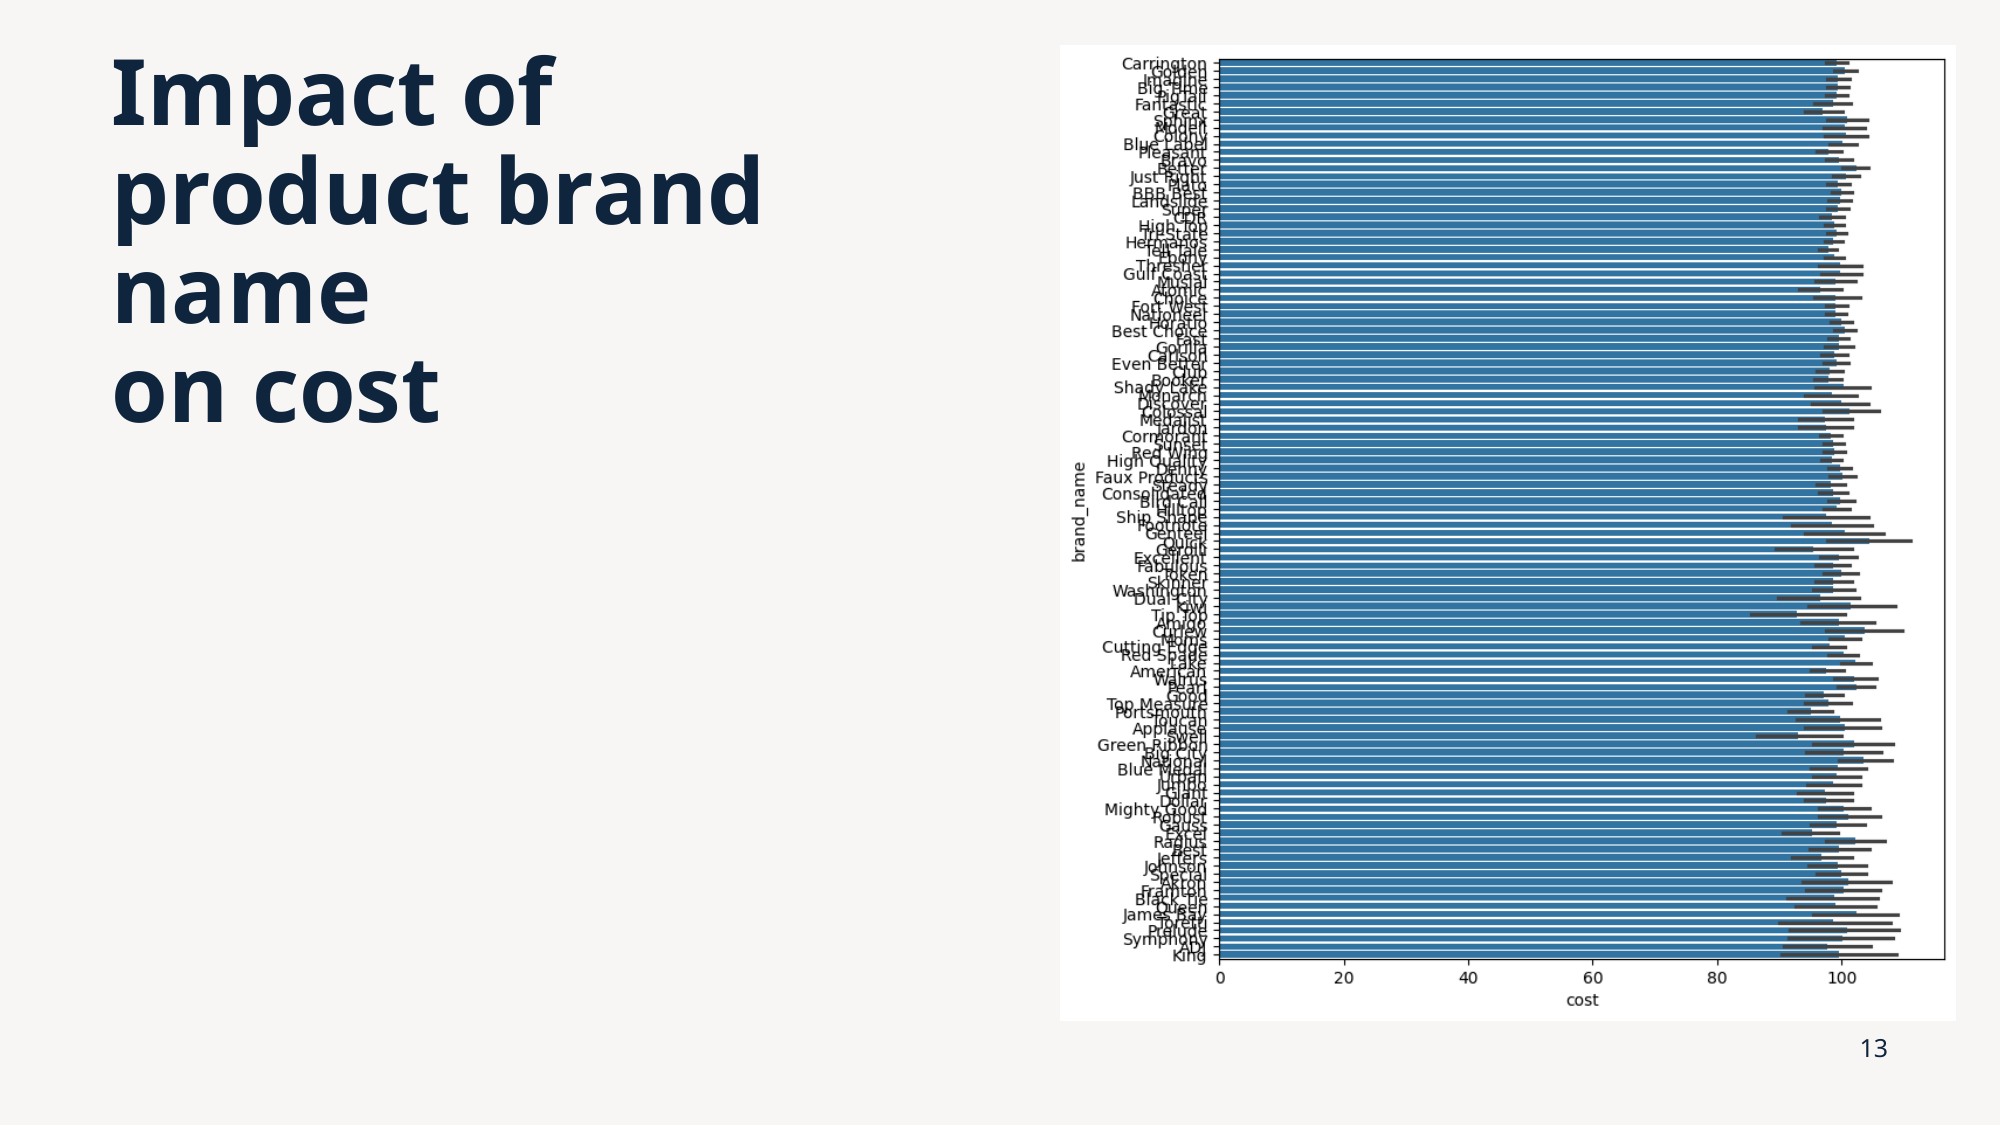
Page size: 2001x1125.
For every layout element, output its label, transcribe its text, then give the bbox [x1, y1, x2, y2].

slide_number 13 [1836, 1021, 1912, 1080]
picture [1060, 45, 1956, 1021]
title Impact of product brand name on cost [96, 104, 909, 385]
